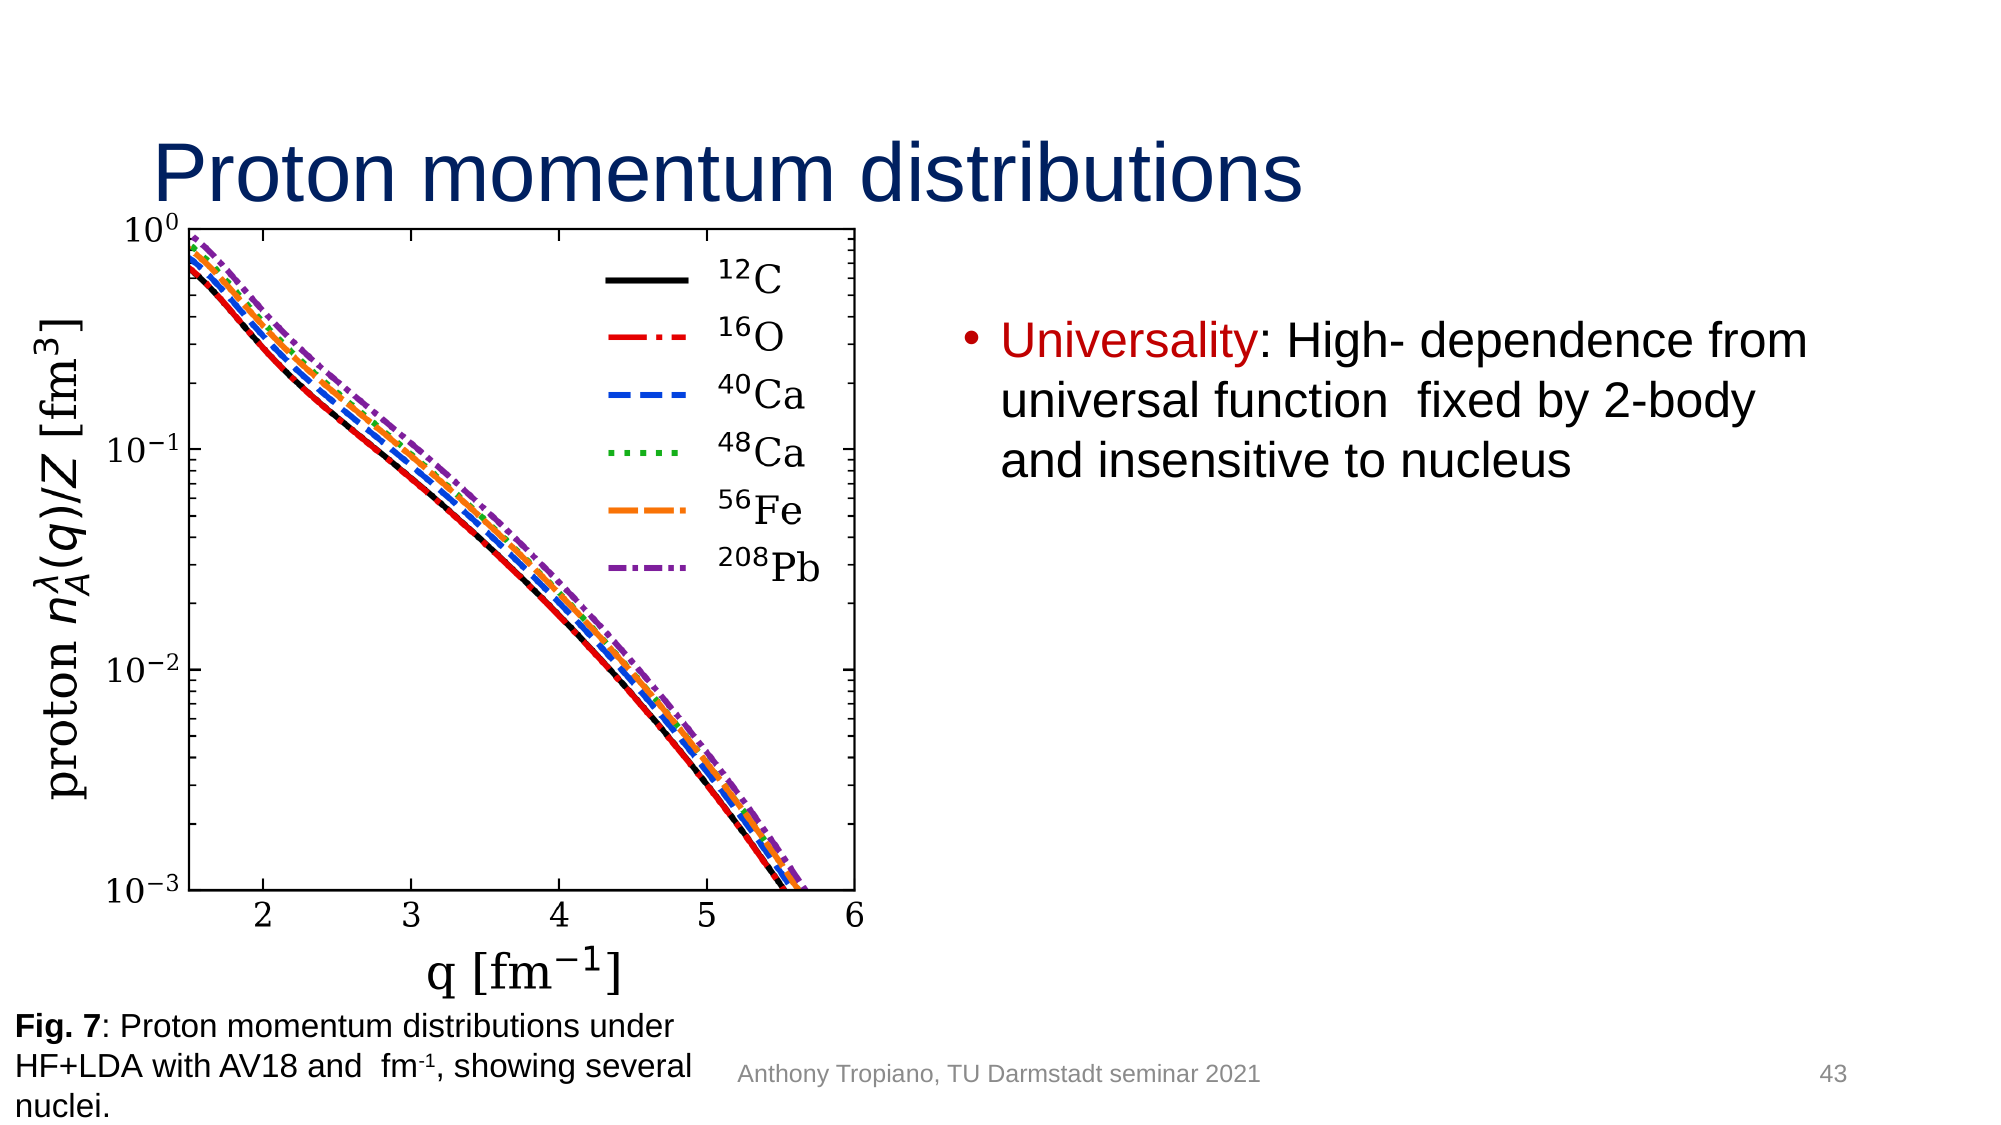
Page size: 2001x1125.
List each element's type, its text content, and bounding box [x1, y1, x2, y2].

slide_number 43 [1412, 1042, 1863, 1103]
footer Anthony Tropiano, TU Darmstadt seminar 2021 [662, 1042, 1338, 1103]
picture [11, 195, 886, 1021]
title Proton momentum distributions [137, 59, 1863, 278]
